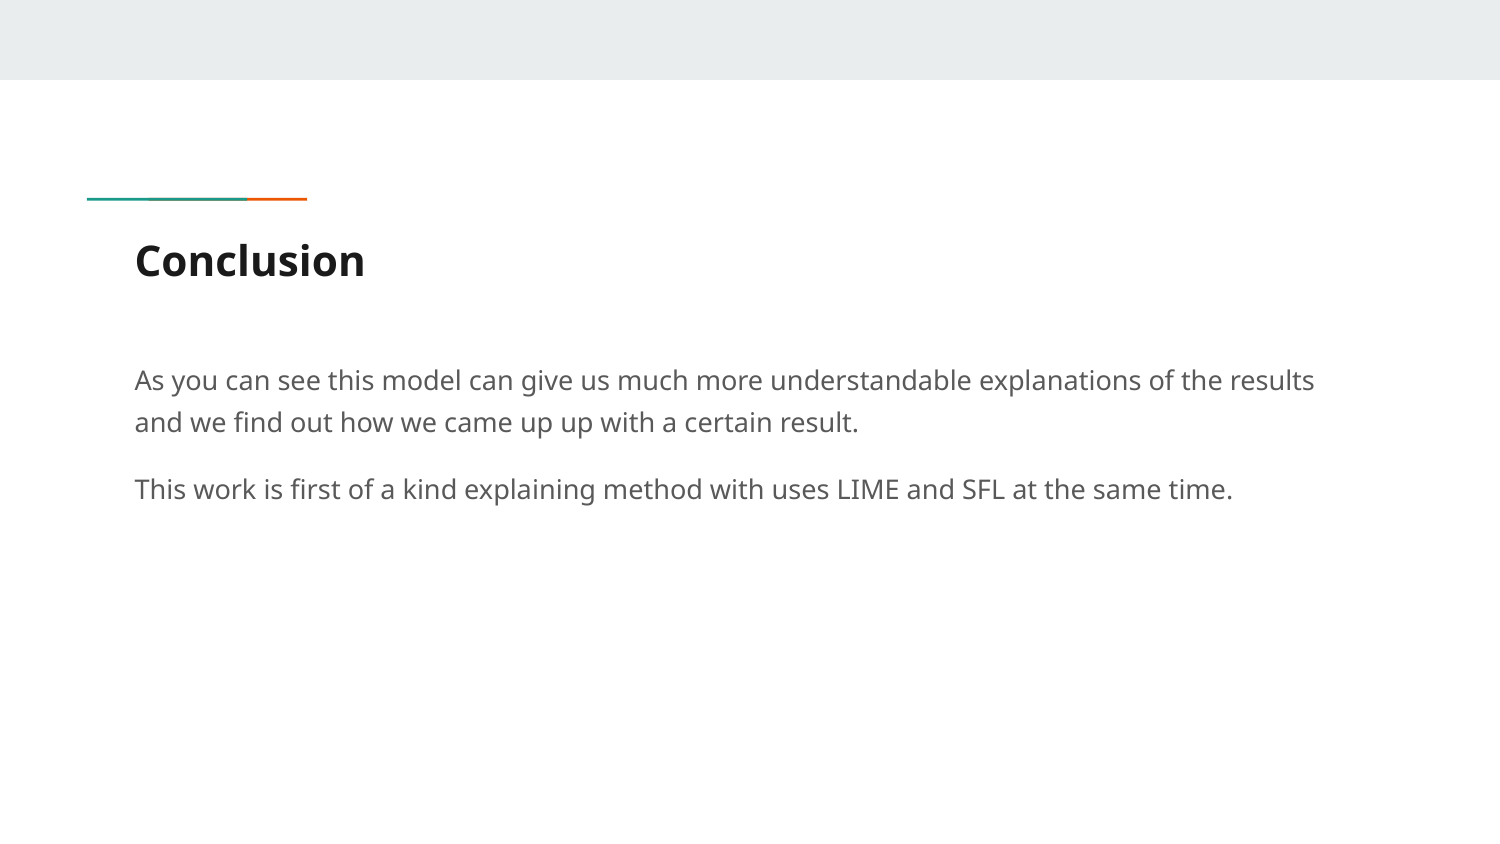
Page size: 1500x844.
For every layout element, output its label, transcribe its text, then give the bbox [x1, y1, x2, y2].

list As you can see this model can give us much more understandable explanations of the results and we find out how we came up up with a certain result. This work is first of a kind explaining method with uses LIME and SFL at the same time. [119, 341, 1381, 712]
title Conclusion [119, 216, 1381, 305]
